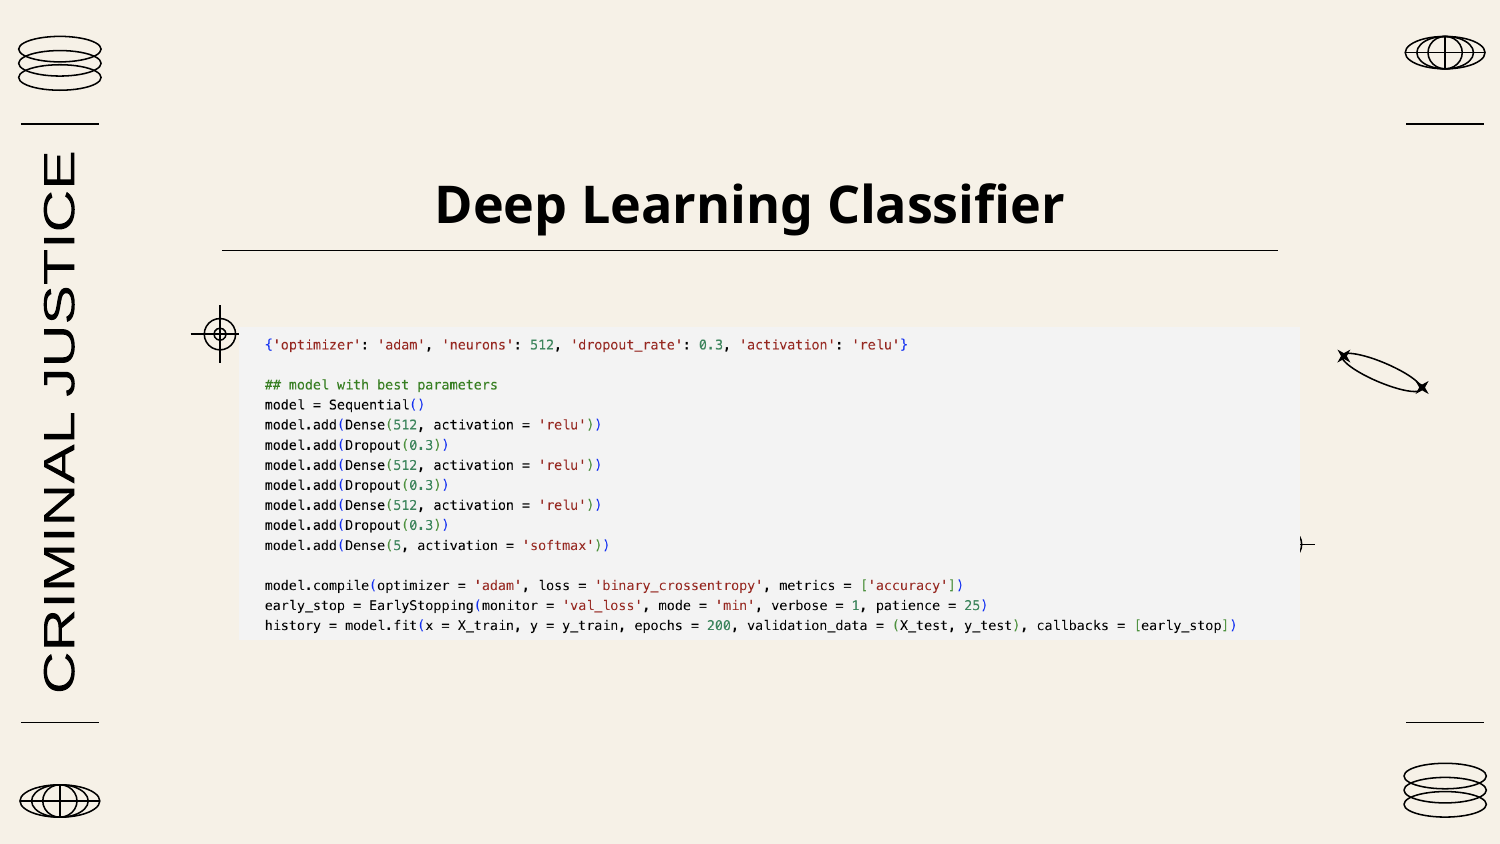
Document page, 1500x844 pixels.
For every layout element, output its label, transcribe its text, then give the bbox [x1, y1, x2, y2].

picture [238, 326, 1300, 640]
title Deep Learning Classifier [200, 171, 1300, 241]
